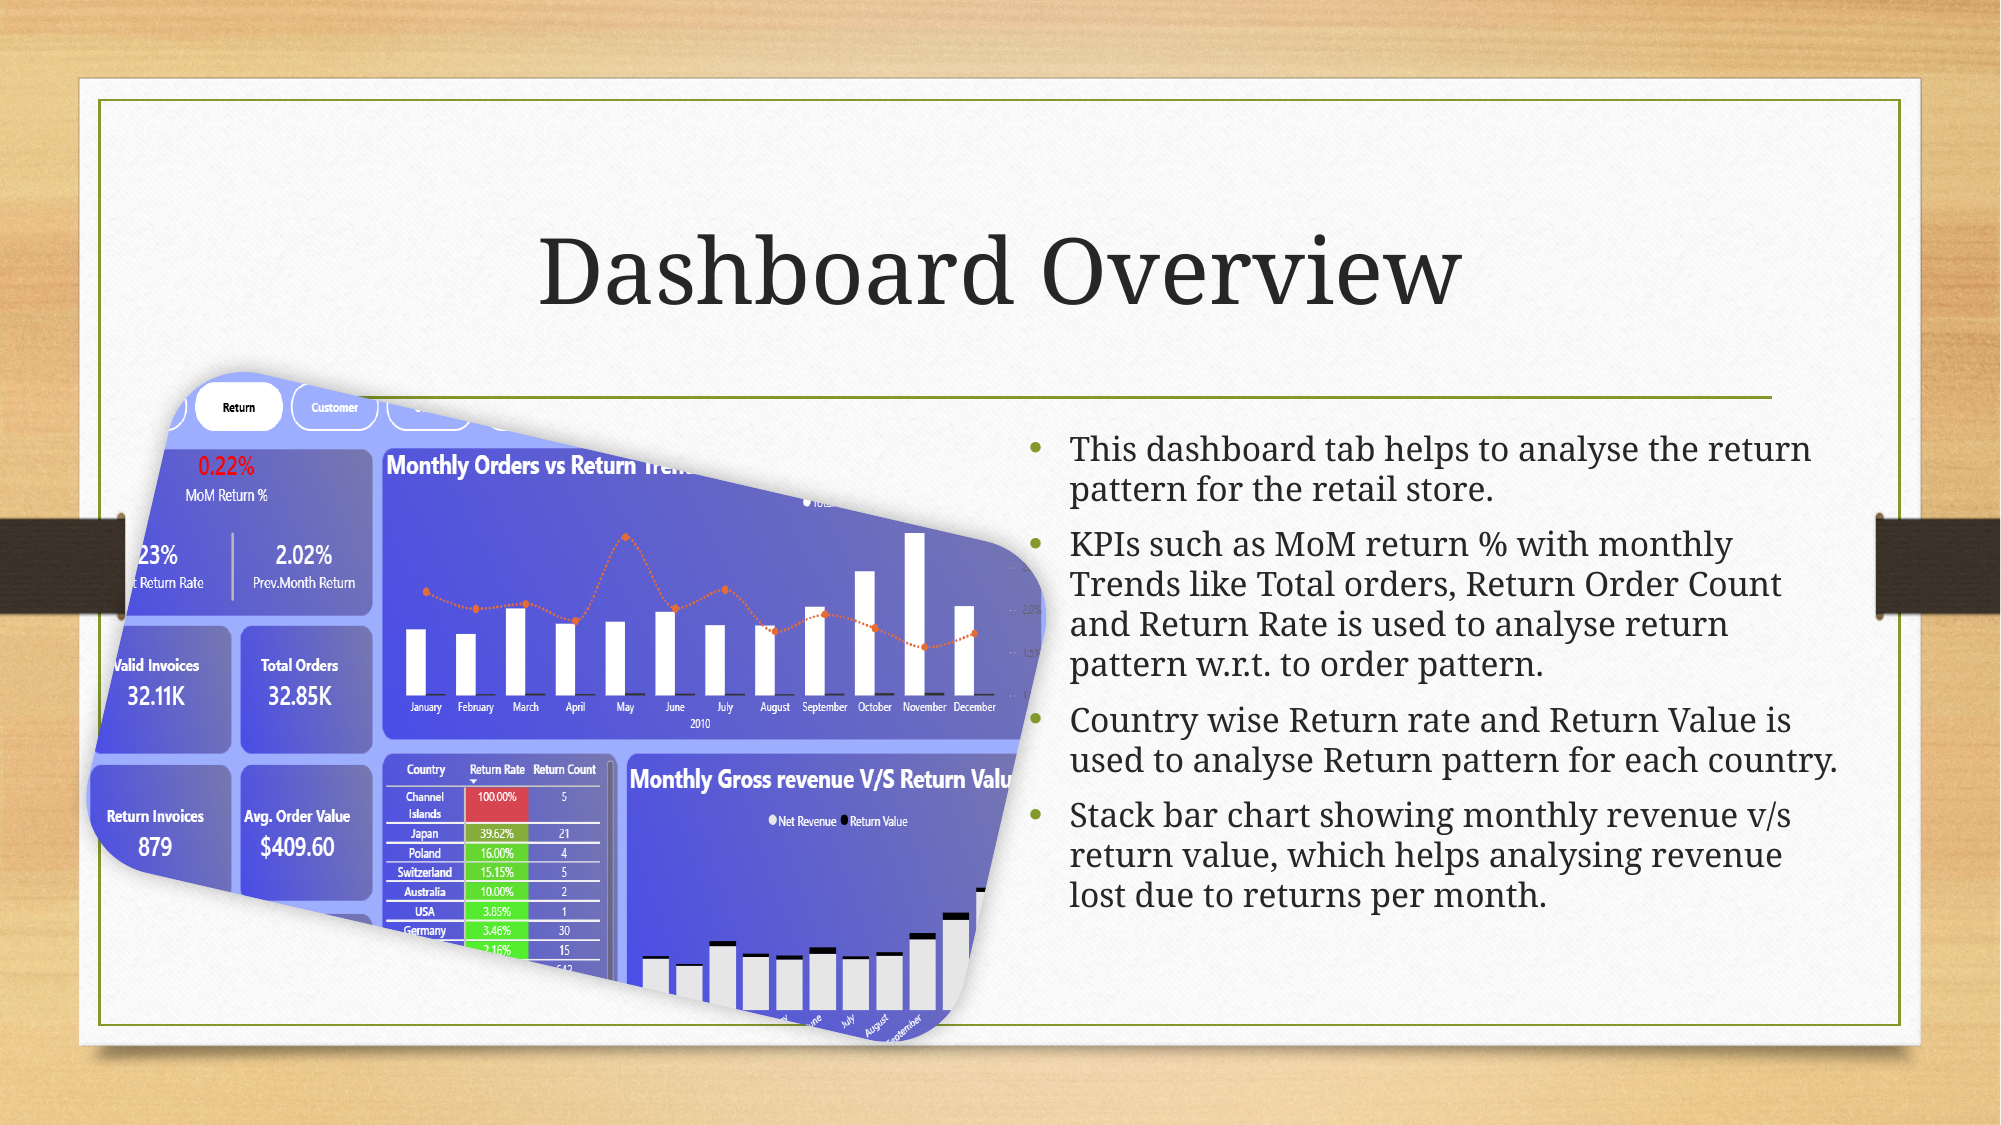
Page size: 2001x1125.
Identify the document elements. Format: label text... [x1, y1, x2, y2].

list This dashboard tab helps to analyse the return pattern for the retail store. KPIs such as MoM return % with monthly Trends like Total orders, Return Order Count and Return Rate is used to analyse return pattern w.r.t. to order pattern. Country wise Return rate and Return Value is used to analyse Return pattern for each country. Stack bar chart showing monthly revenue v/s return value, which helps analysing revenue lost due to returns per month. [1013, 420, 1862, 963]
title Dashboard Overview [212, 161, 1788, 375]
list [116, 450, 1016, 964]
picture [0, 0, 2001, 1125]
